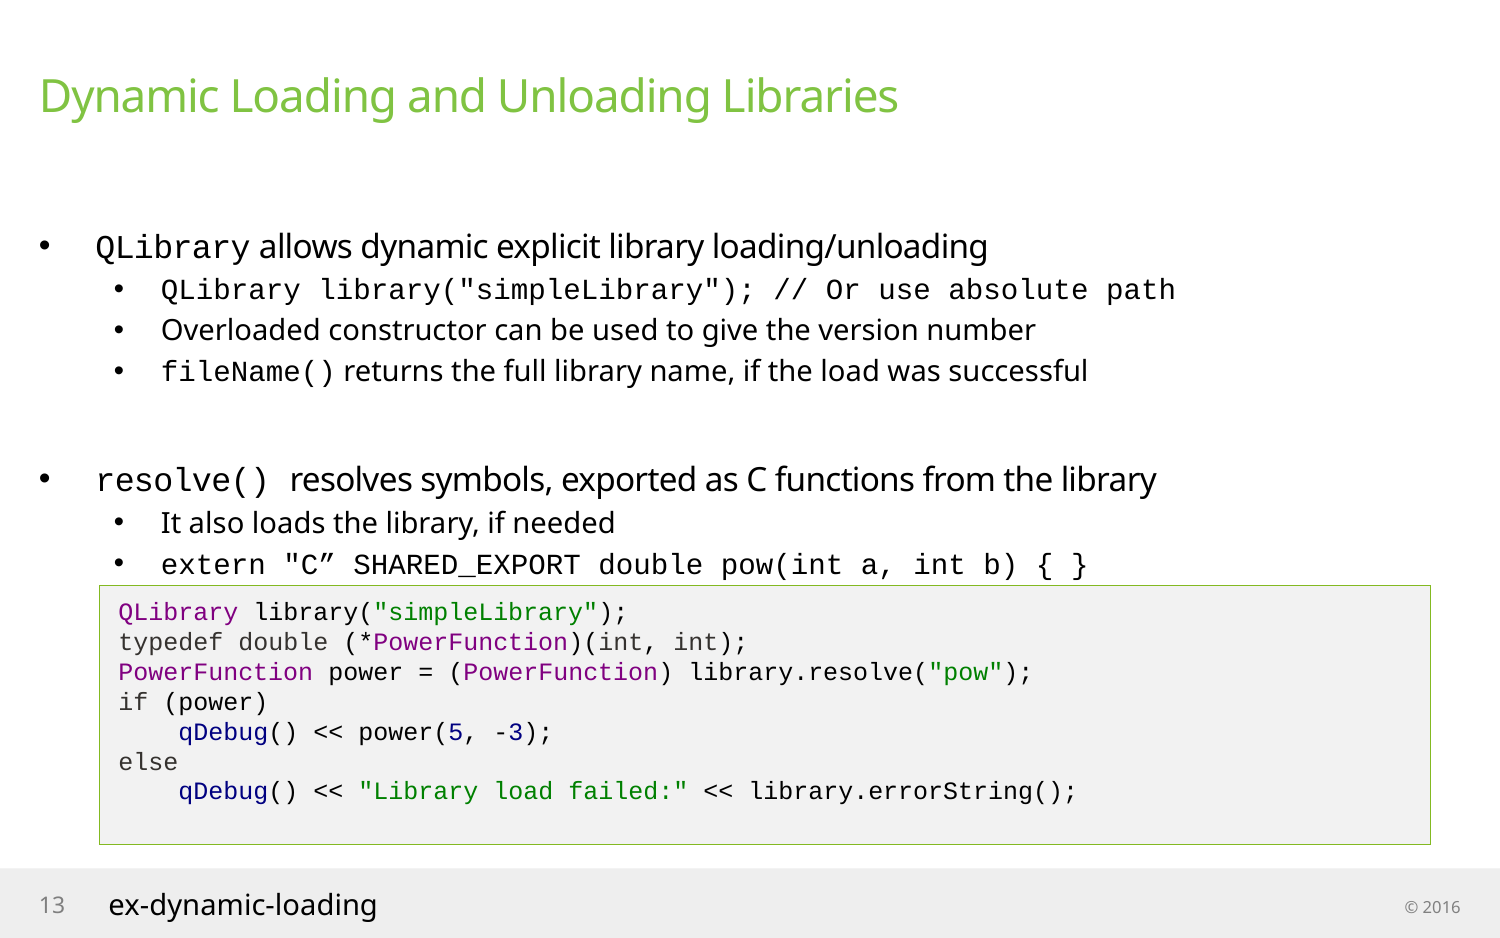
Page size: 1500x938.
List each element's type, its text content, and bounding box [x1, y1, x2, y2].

title Dynamic Loading and Unloading Libraries [39, 66, 1052, 195]
text_box ex-dynamic-loading [93, 894, 795, 927]
list QLibrary allows dynamic explicit library loading/unloading QLibrary library("simpleLibrary"); // Or use absolute path Overloaded constructor can be used to give the version number fileName() returns the full library name, if the load was successful resolve() resolves symbols, exported as C functions from the library It also loads the library, if needed extern "C” SHARED_EXPORT double pow(int a, int b) { } [39, 224, 1471, 586]
slide_number 13 [39, 892, 410, 921]
footer © 2016 [1188, 896, 1461, 917]
text_box QLibrary library("simpleLibrary"); typedef double (*PowerFunction)(int, int); PowerFunction power = (PowerFunction) library.resolve("pow"); if (power) qDebug() << power(5, -3); else qDebug() << "Library load failed:" << library.errorString(); [99, 585, 1431, 845]
